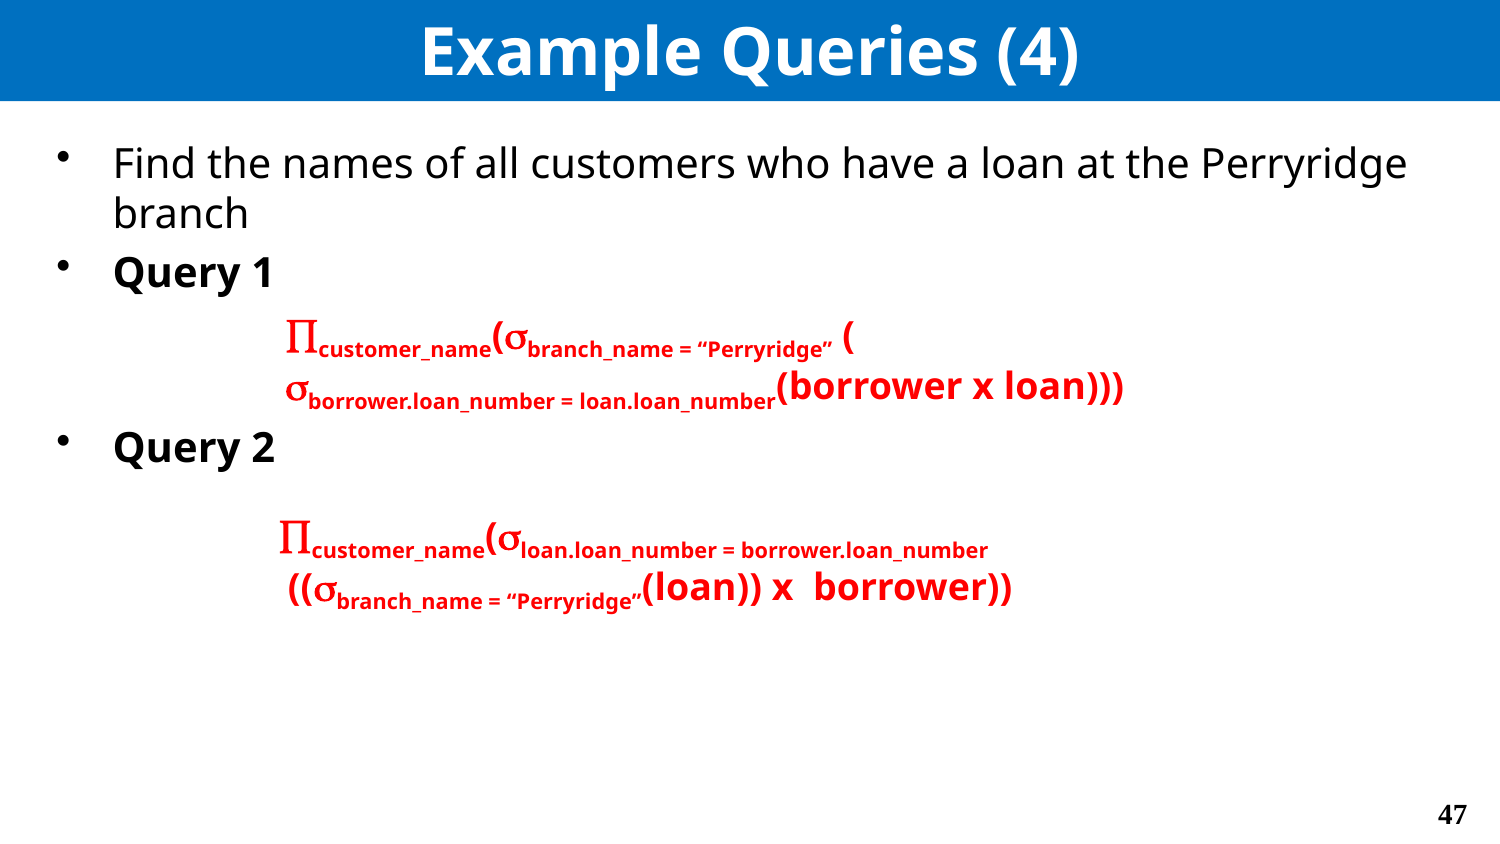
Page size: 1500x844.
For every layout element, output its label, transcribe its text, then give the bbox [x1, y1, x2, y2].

text_box customer_name(branch_name = “Perryridge” ( borrower.loan_number = loan.loan_number(borrower x loan))) [194, 303, 1224, 421]
list Find the names of all customers who have a loan at the Perryridge branch Query 1 Query 2 [41, 129, 1447, 754]
title Example Queries (4) [0, 0, 1500, 102]
text_box customer_name(loan.loan_number = borrower.loan_number ((branch_name = “Perryridge”(loan)) x borrower)) [100, 504, 1282, 622]
